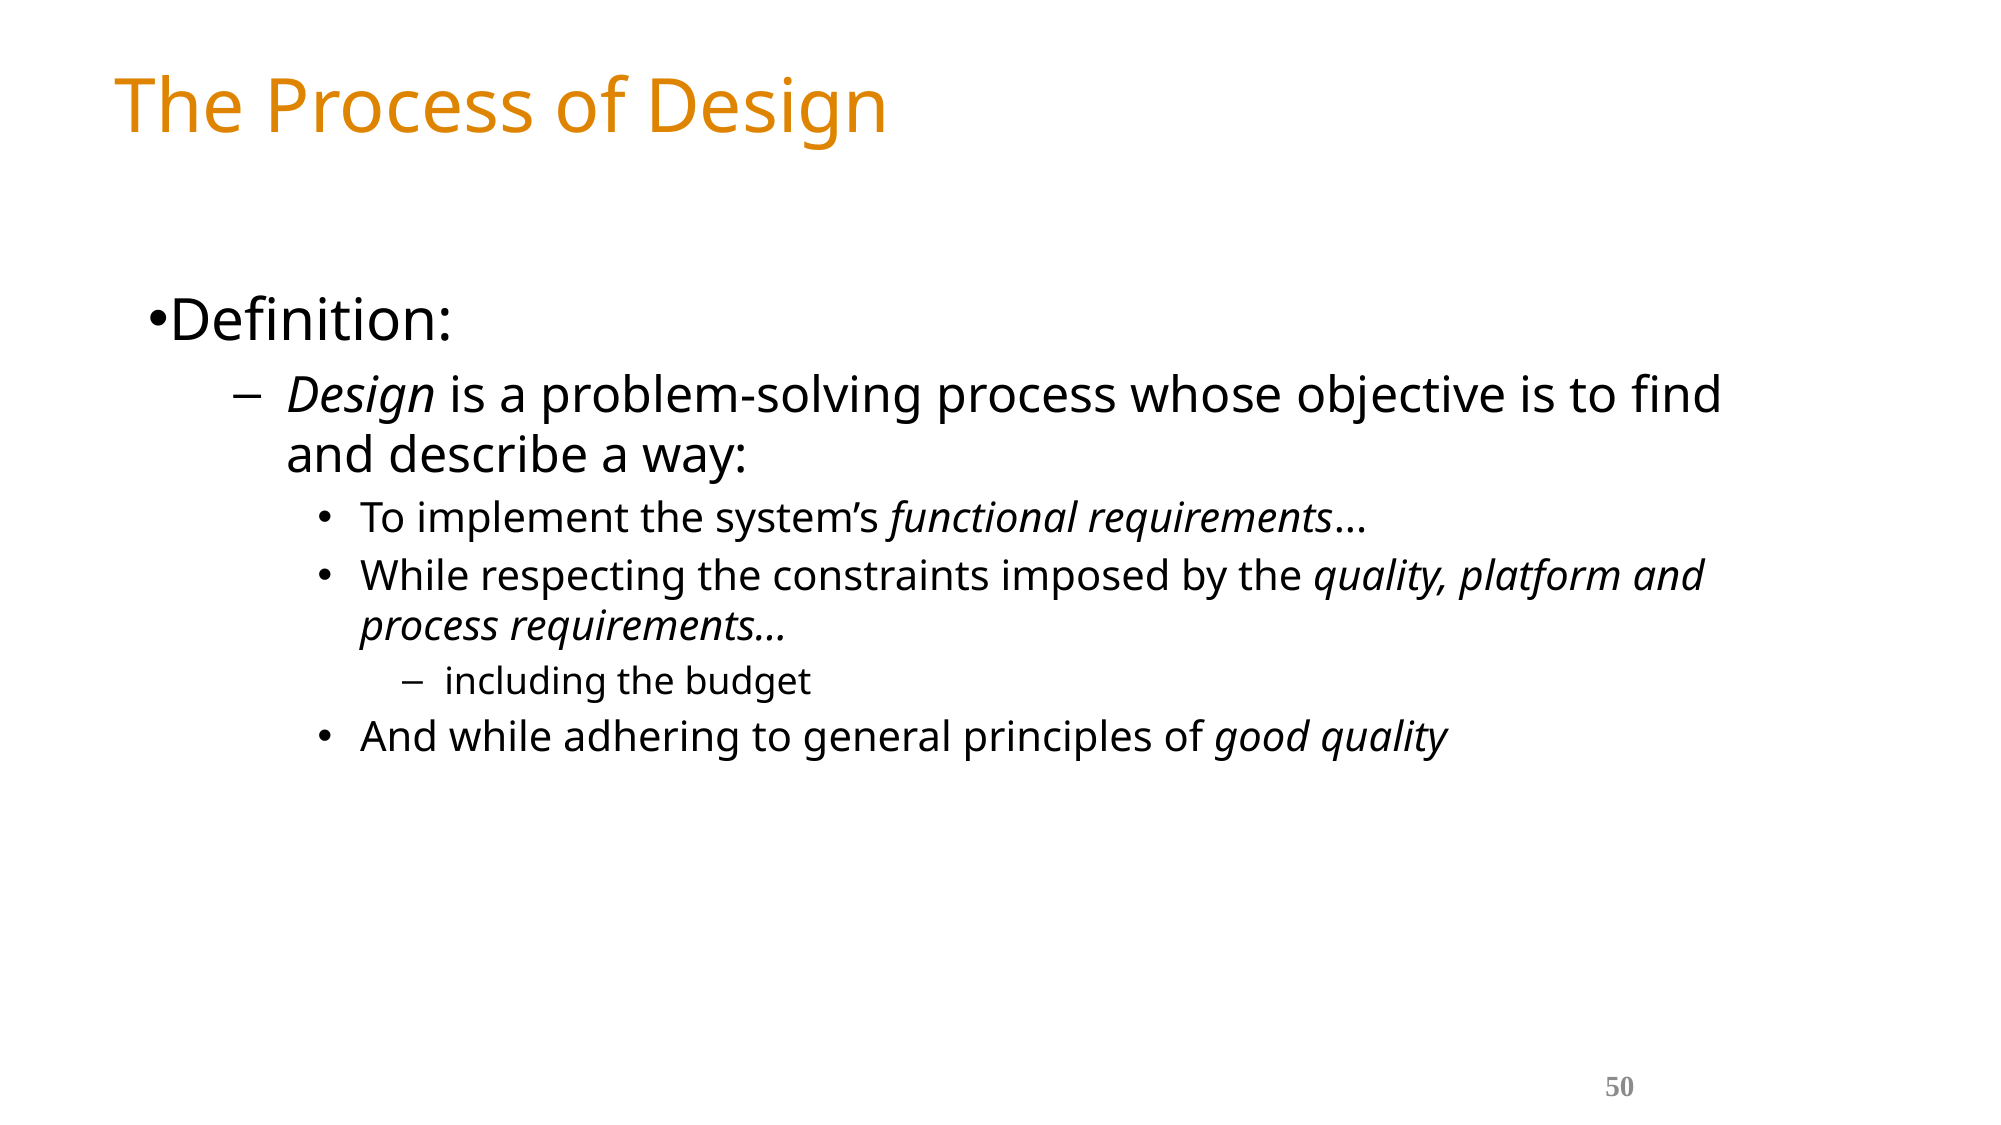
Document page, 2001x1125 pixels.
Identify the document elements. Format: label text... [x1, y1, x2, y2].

list Definition: Design is a problem-solving process whose objective is to find and describe a way: To implement the system’s functional requirements... While respecting the constraints imposed by the quality, platform and process requirements... including the budget And while adhering to general principles of good quality [133, 275, 1762, 950]
slide_number 50 [1575, 1050, 1650, 1125]
title The Process of Design [99, 45, 1900, 160]
